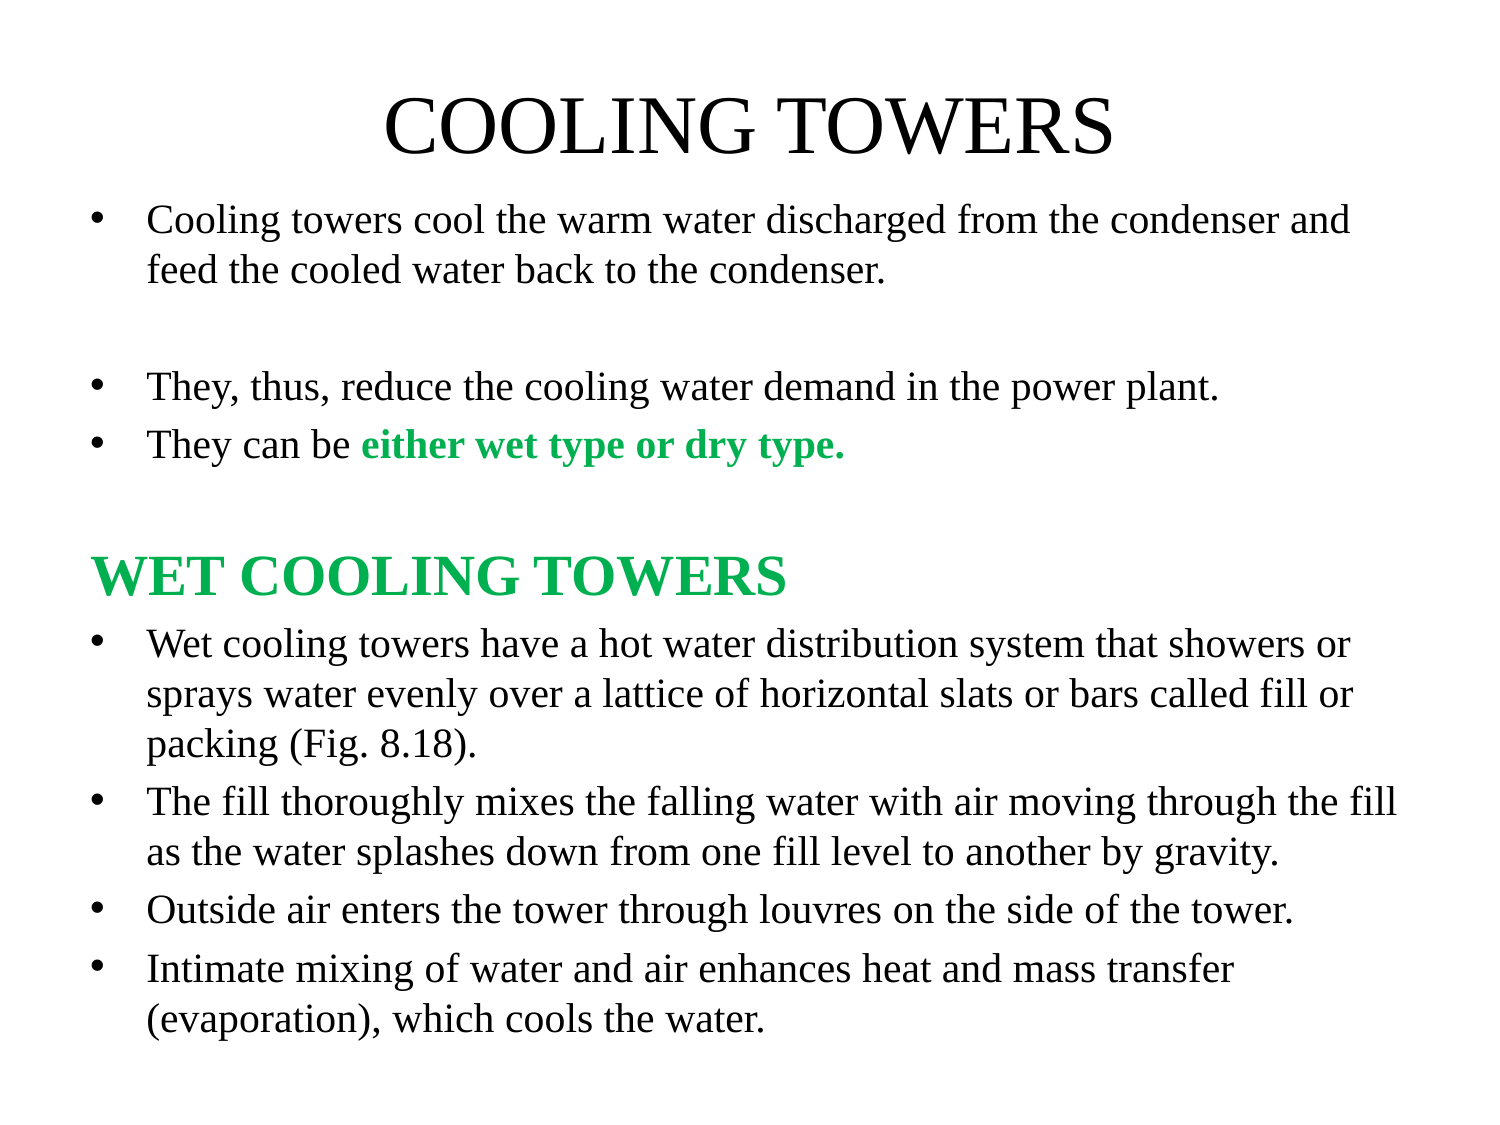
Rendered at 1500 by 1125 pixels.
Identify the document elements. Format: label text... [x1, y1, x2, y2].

list Cooling towers cool the warm water discharged from the condenser and feed the cooled water back to the condenser. They, thus, reduce the cooling water demand in the power plant. They can be either wet type or dry type. WET COOLING TOWERS Wet cooling towers have a hot water distribution system that showers or sprays water evenly over a lattice of horizontal slats or bars called fill or packing (Fig. 8.18). The fill thoroughly mixes the falling water with air moving through the fill as the water splashes down from one fill level to another by gravity. Outside air enters the tower through louvres on the side of the tower. Intimate mixing of water and air enhances heat and mass transfer (evaporation), which cools the water. [75, 184, 1425, 1083]
title COOLING TOWERS [75, 45, 1425, 184]
